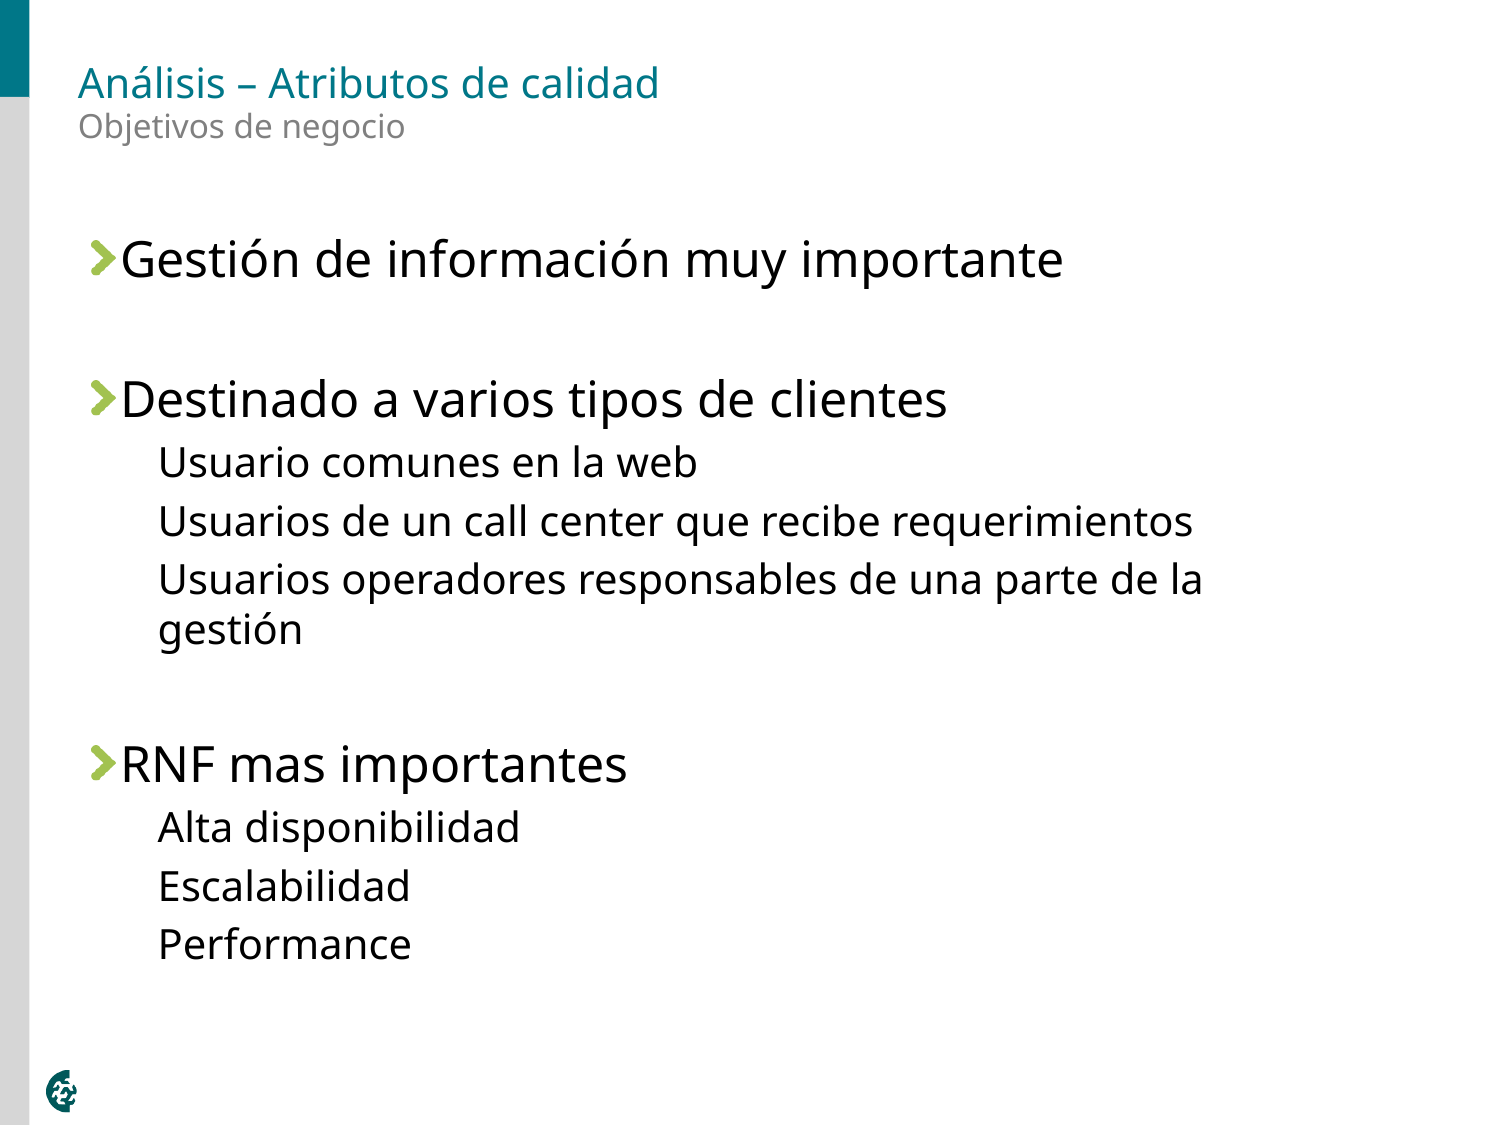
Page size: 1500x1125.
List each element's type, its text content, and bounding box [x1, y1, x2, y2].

picture [91, 380, 116, 416]
picture [91, 745, 116, 781]
list Objetivos de negocio [78, 104, 1464, 143]
picture [91, 240, 116, 276]
list Gestión de información muy importante Destinado a varios tipos de clientes Usuario comunes en la web Usuarios de un call center que recibe requerimientos Usuarios operadores responsables de una parte de la gestión RNF mas importantes Alta disponibilidad Escalabilidad Performance [76, 220, 1371, 1012]
picture [46, 1070, 77, 1113]
title Análisis – Atributos de calidad [78, 56, 1464, 104]
